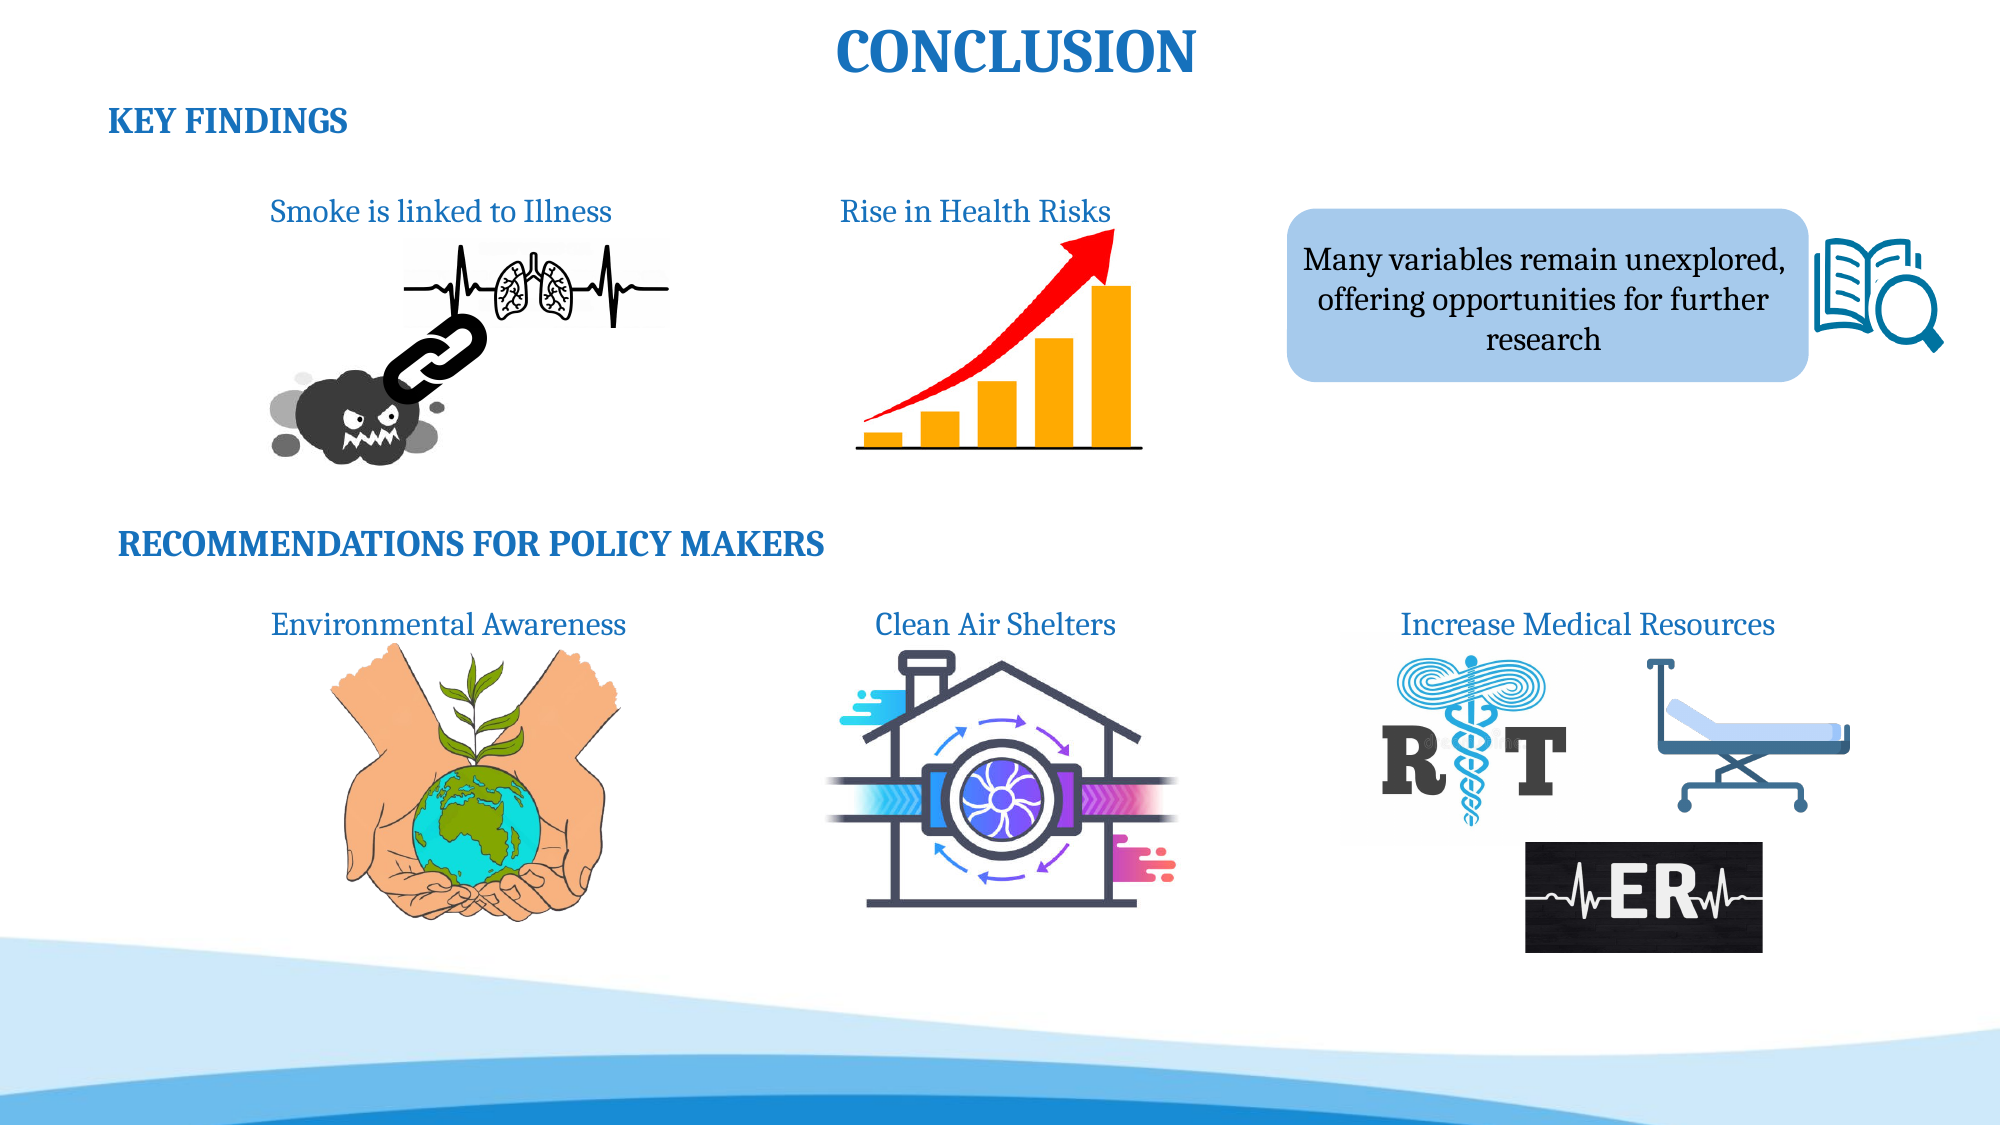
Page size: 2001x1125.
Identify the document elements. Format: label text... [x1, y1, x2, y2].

picture [1813, 237, 1944, 353]
picture [1831, 245, 1864, 316]
text_box Clean Air Shelters [860, 574, 1150, 642]
text_box Many variables remain unexplored, offering opportunities for further research [1283, 230, 1805, 365]
picture [1647, 634, 1850, 837]
picture [1882, 282, 1931, 337]
text_box [1286, 206, 1811, 384]
text_box Rise in Health Risks [825, 161, 1175, 207]
picture [818, 642, 1187, 922]
text_box Environmental Awareness [256, 574, 670, 650]
picture [0, 631, 2000, 1125]
text_box CONCLUSION [821, 2, 1215, 93]
text_box KEY FINDINGS [93, 88, 363, 149]
picture [1936, 345, 1944, 353]
text_box Increase Medical Resources [1385, 574, 1818, 650]
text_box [257, 238, 671, 476]
picture [329, 642, 621, 922]
text_box Smoke is linked to Illness [256, 162, 660, 237]
text_box RECOMMENDATIONS FOR POLICY MAKERS [102, 511, 848, 572]
picture [814, 207, 1187, 487]
